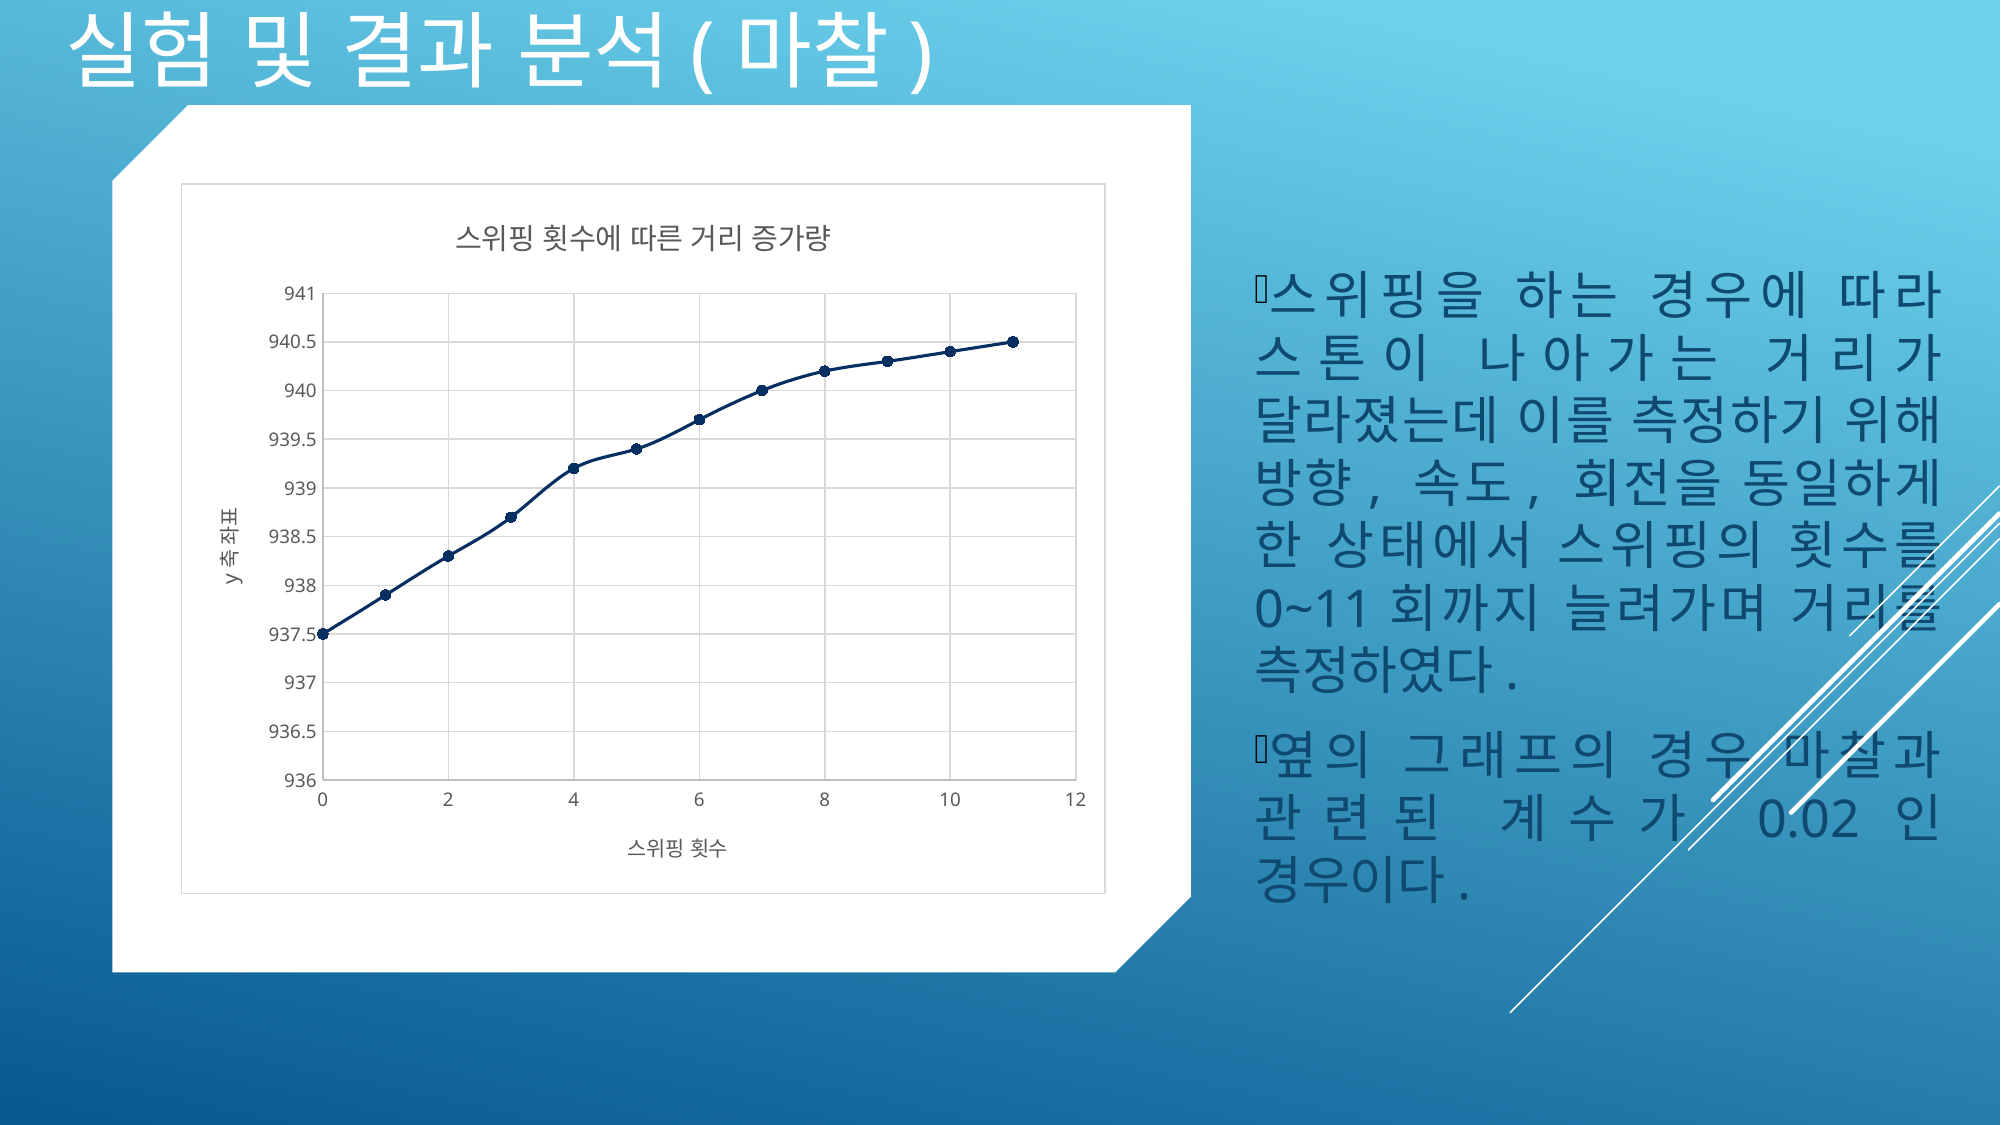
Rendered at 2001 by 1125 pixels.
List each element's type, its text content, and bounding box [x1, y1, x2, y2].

text_box [0, 0, 2000, 1125]
chart [180, 183, 1107, 895]
text_box [110, 103, 1193, 974]
title 실험 및 결과 분석(마찰) [50, 0, 1016, 106]
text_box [1510, 485, 2000, 1013]
text_box 스위핑을 하는 경우에 따라 스톤이 나아가는 거리가 달라졌는데 이를 측정하기 위해 방향, 속도, 회전을 동일하게 한 상태에서 스위핑의 횟수를 0~11회까지 늘려가며 거리를 측정하였다. 옆의 그래프의 경우 마찰과 관련된 계수가 0.02인 경우이다. [1239, 255, 1958, 916]
